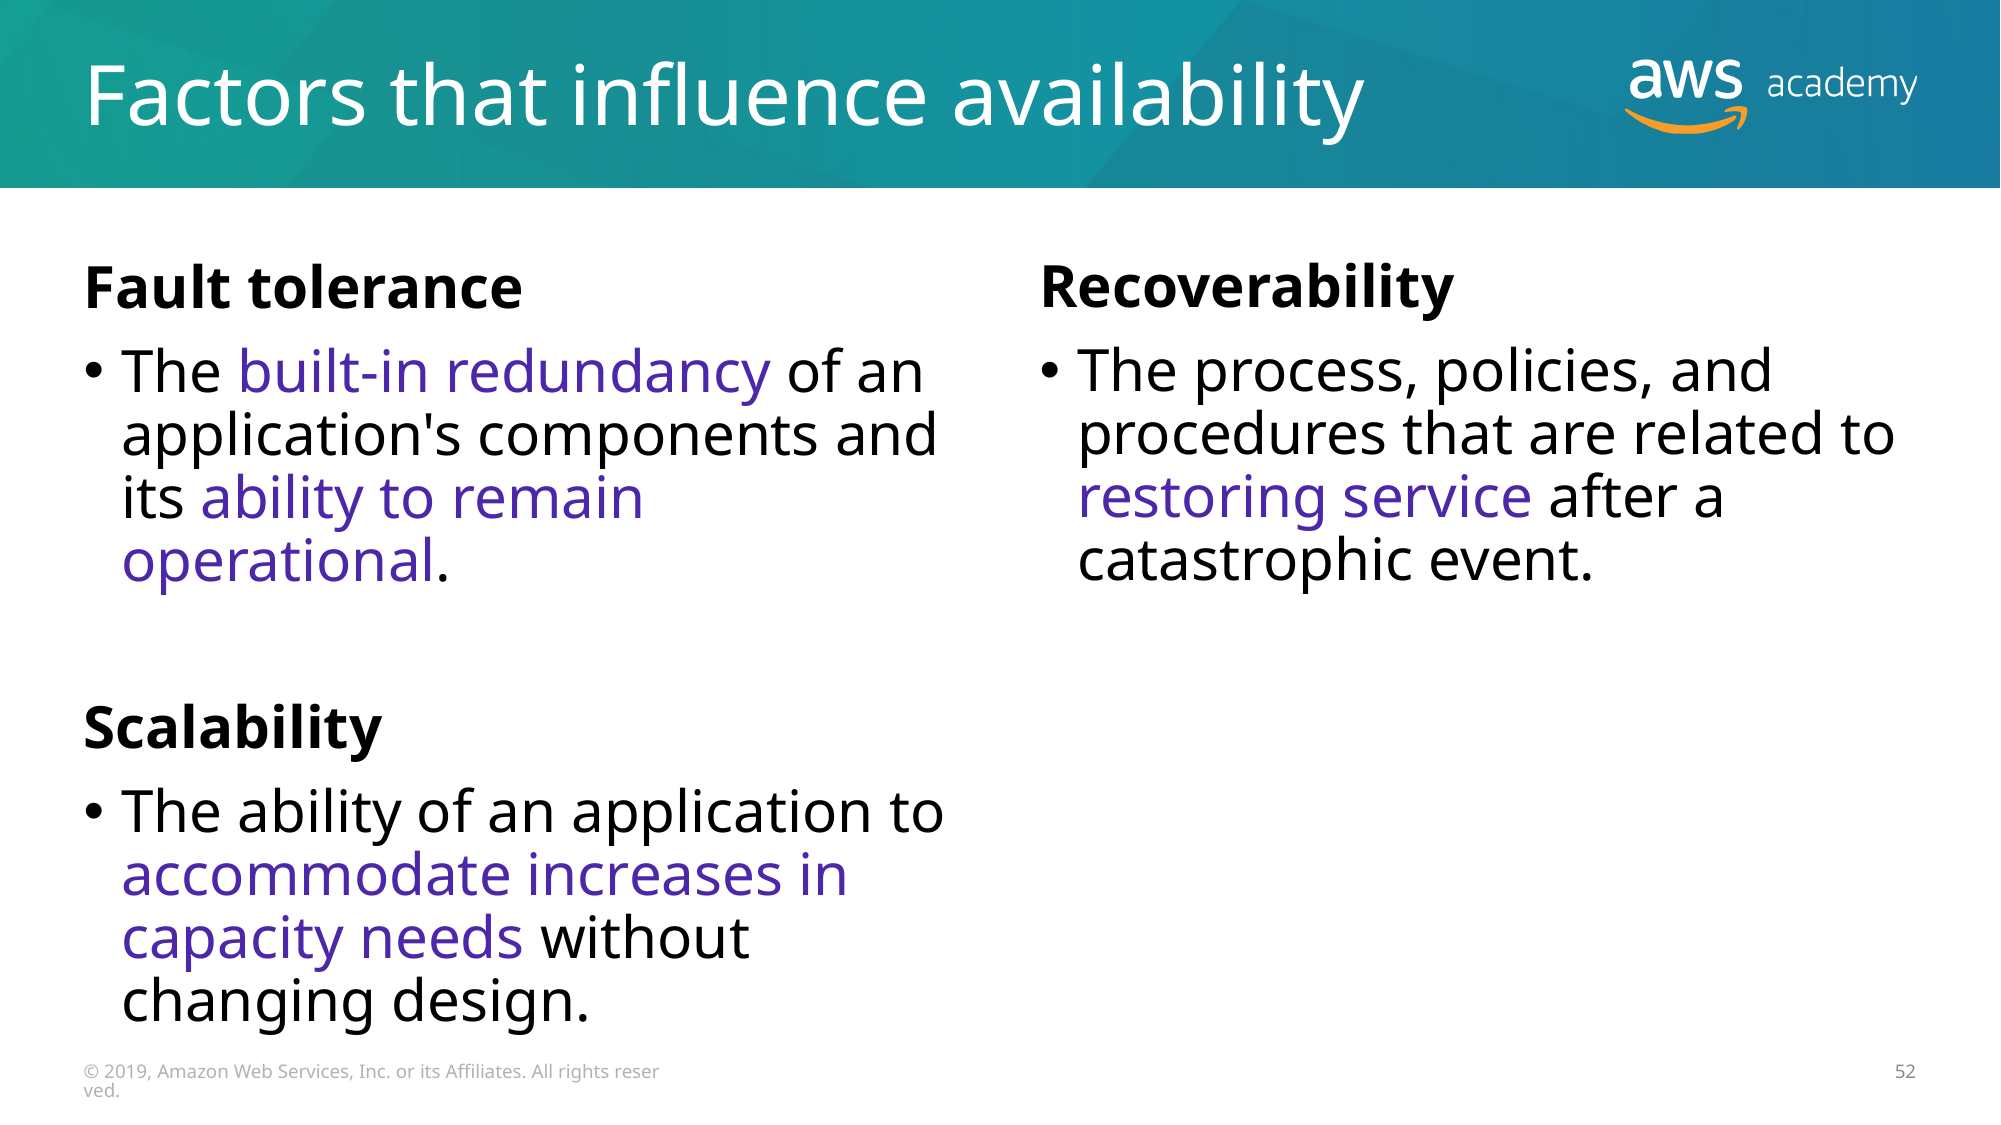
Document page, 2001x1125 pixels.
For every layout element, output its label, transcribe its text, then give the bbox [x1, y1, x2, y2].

title Factors that influence availability [68, 59, 1551, 138]
picture [0, 0, 2000, 188]
list Fault tolerance The built-in redundancy of an application's components and its ability to remain operational. Scalability The ability of an application to accommodate increases in capacity needs without changing design. [68, 250, 972, 1014]
slide_number 52 [1481, 1042, 1932, 1103]
footer © 2019, Amazon Web Services, Inc. or its Affiliates. All rights reserved. [68, 1042, 682, 1103]
list Recoverability The process, policies, and procedures that are related to restoring service after a catastrophic event. [1024, 250, 1928, 1013]
